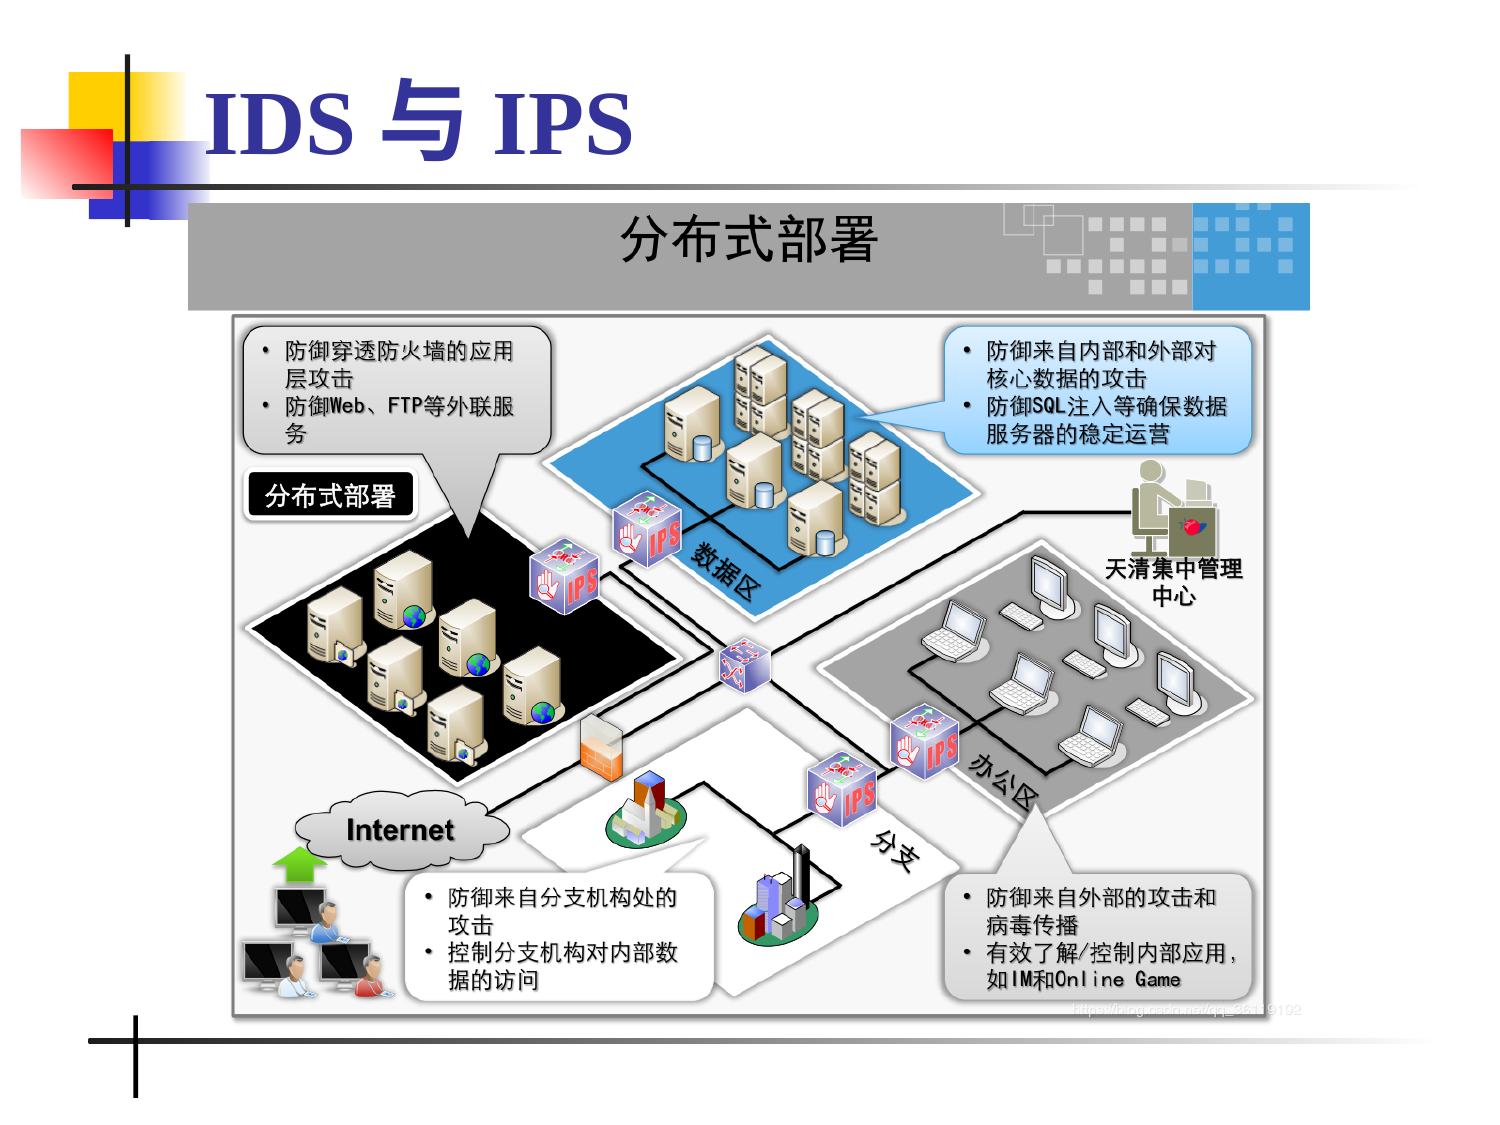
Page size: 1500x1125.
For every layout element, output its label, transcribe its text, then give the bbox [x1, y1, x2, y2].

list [188, 203, 1310, 1028]
title IDS与IPS [188, 23, 1468, 181]
